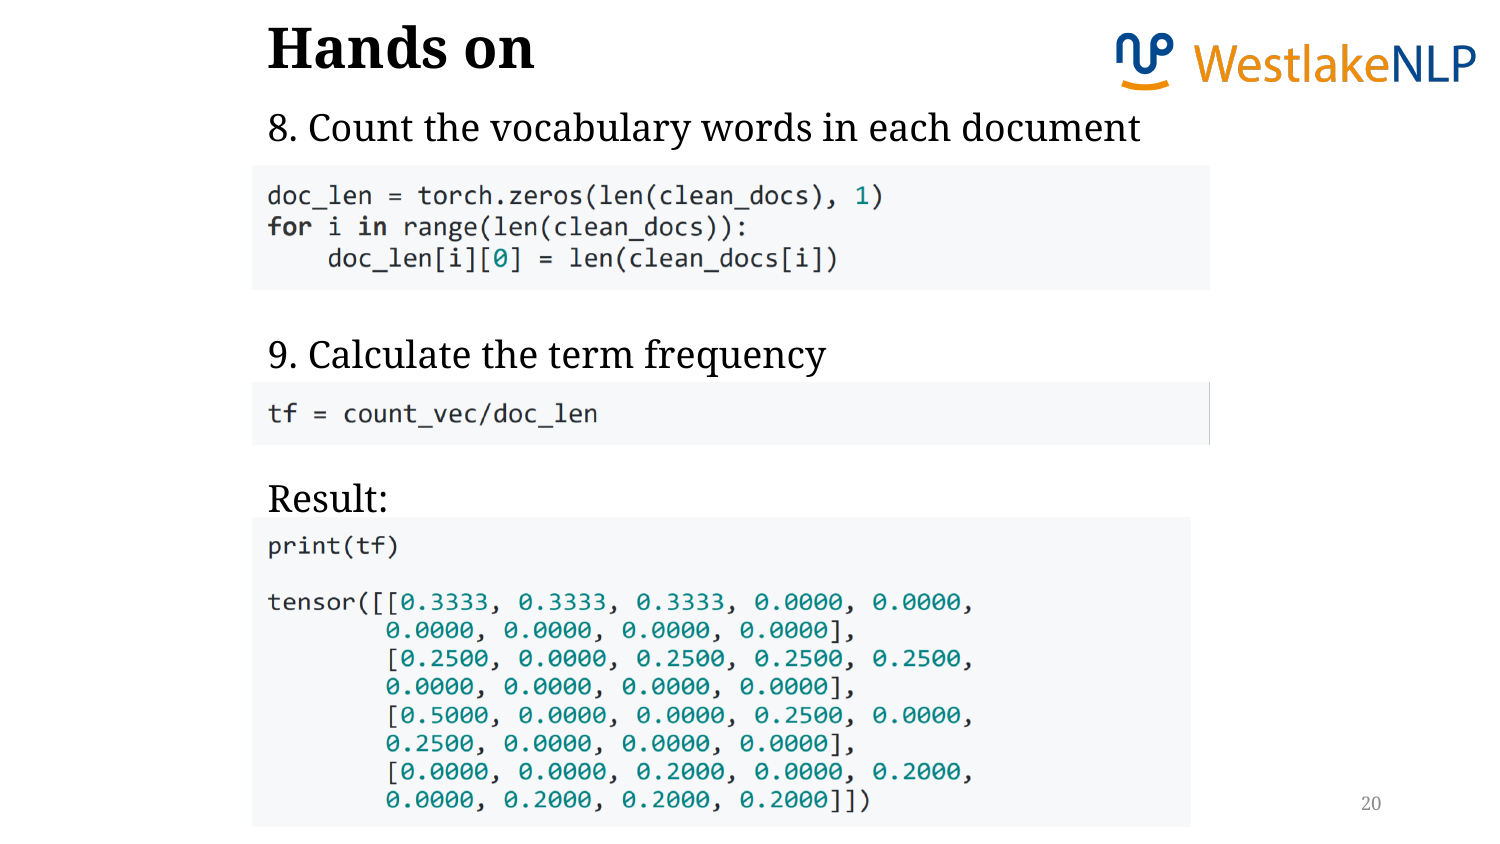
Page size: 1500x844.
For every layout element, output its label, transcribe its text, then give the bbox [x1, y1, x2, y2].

text_box 9. Calculate the term frequency [252, 301, 1285, 384]
text_box 8. Count the vocabulary words in each document [252, 74, 1285, 157]
picture [252, 165, 1210, 290]
picture [1094, 0, 1500, 127]
slide_number 20 [1191, 782, 1397, 827]
text_box Hands on [252, 5, 982, 88]
picture [252, 382, 1210, 445]
picture [252, 517, 1191, 827]
text_box Result: [252, 444, 1285, 528]
